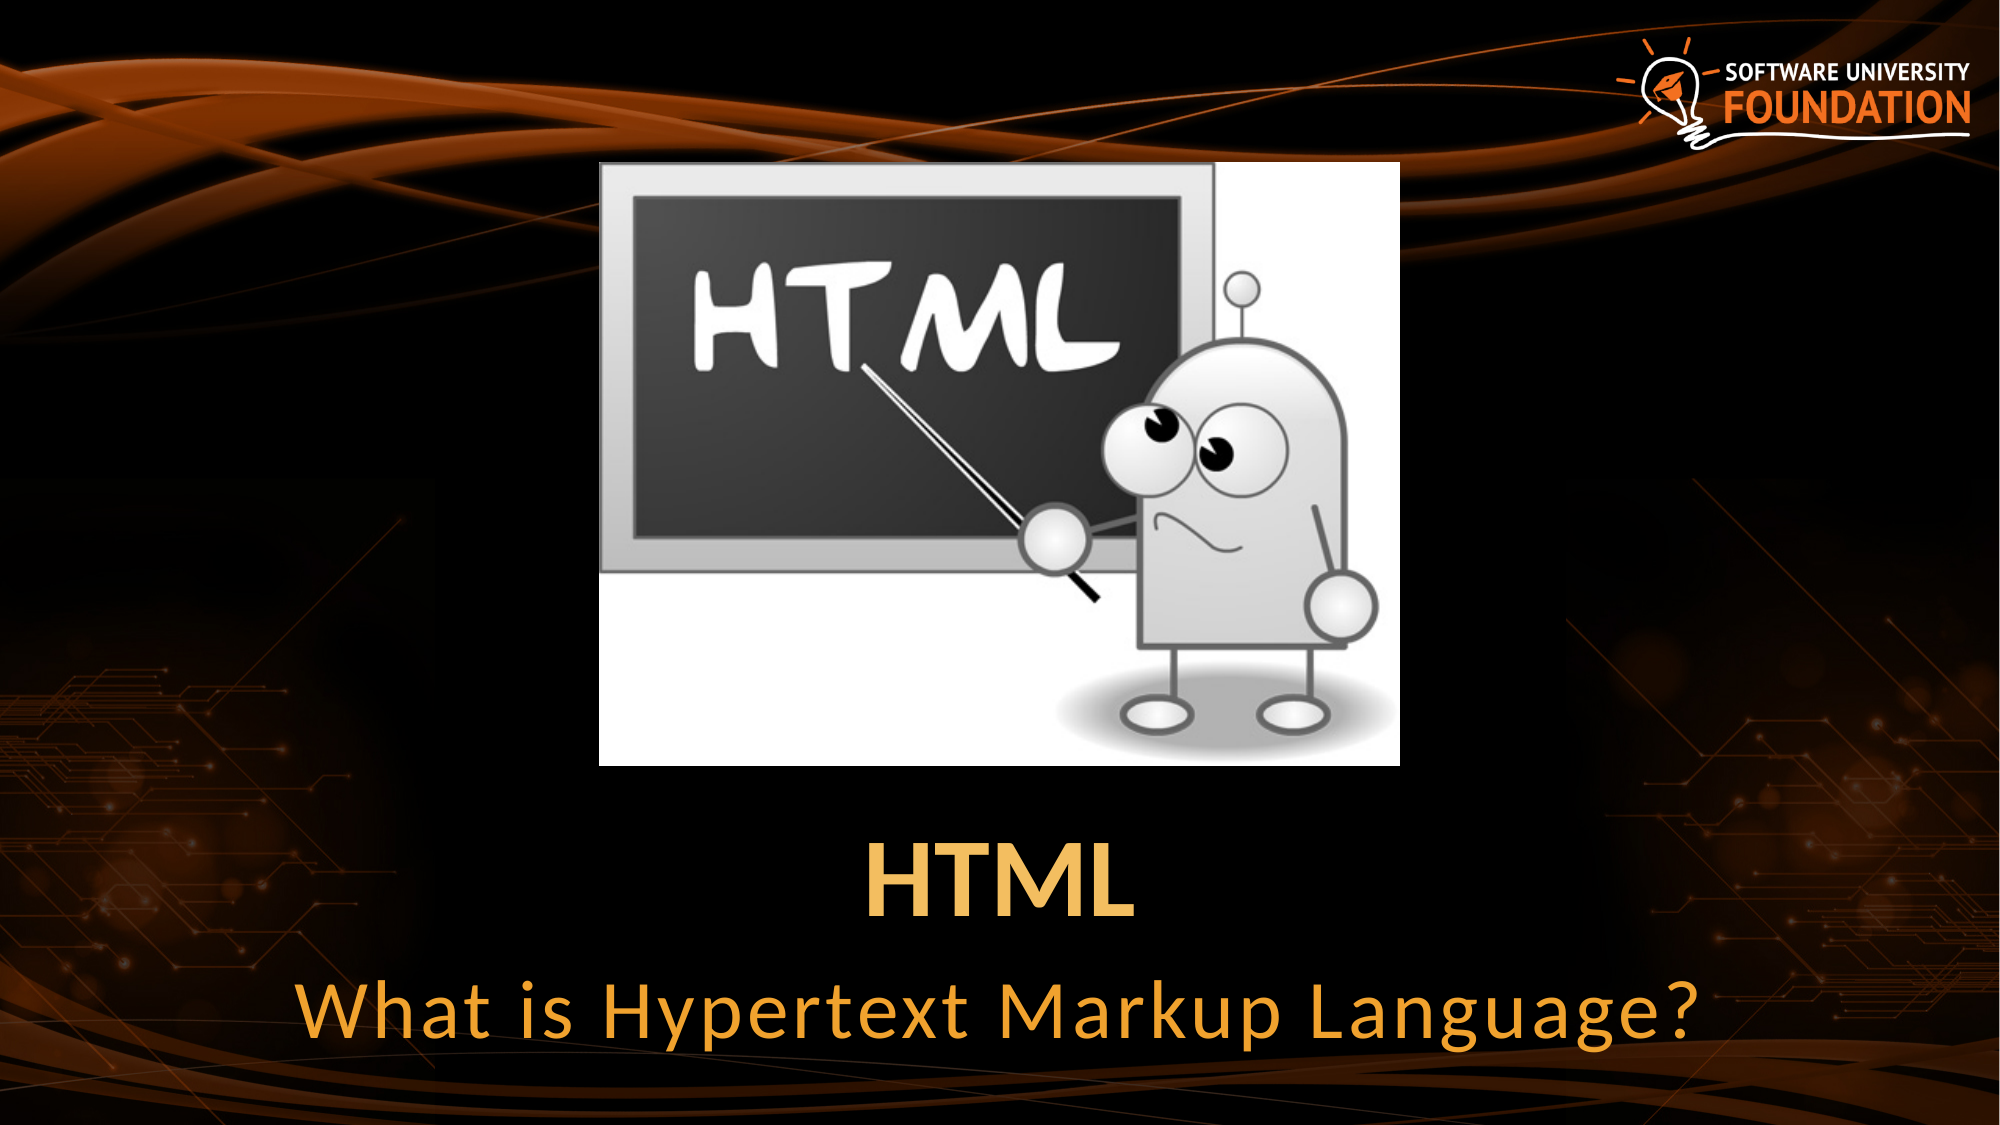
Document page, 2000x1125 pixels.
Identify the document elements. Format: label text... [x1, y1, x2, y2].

title HTML [266, 812, 1733, 944]
picture [0, 0, 2000, 1125]
list What is Hypertext Markup Language? [266, 944, 1733, 1057]
